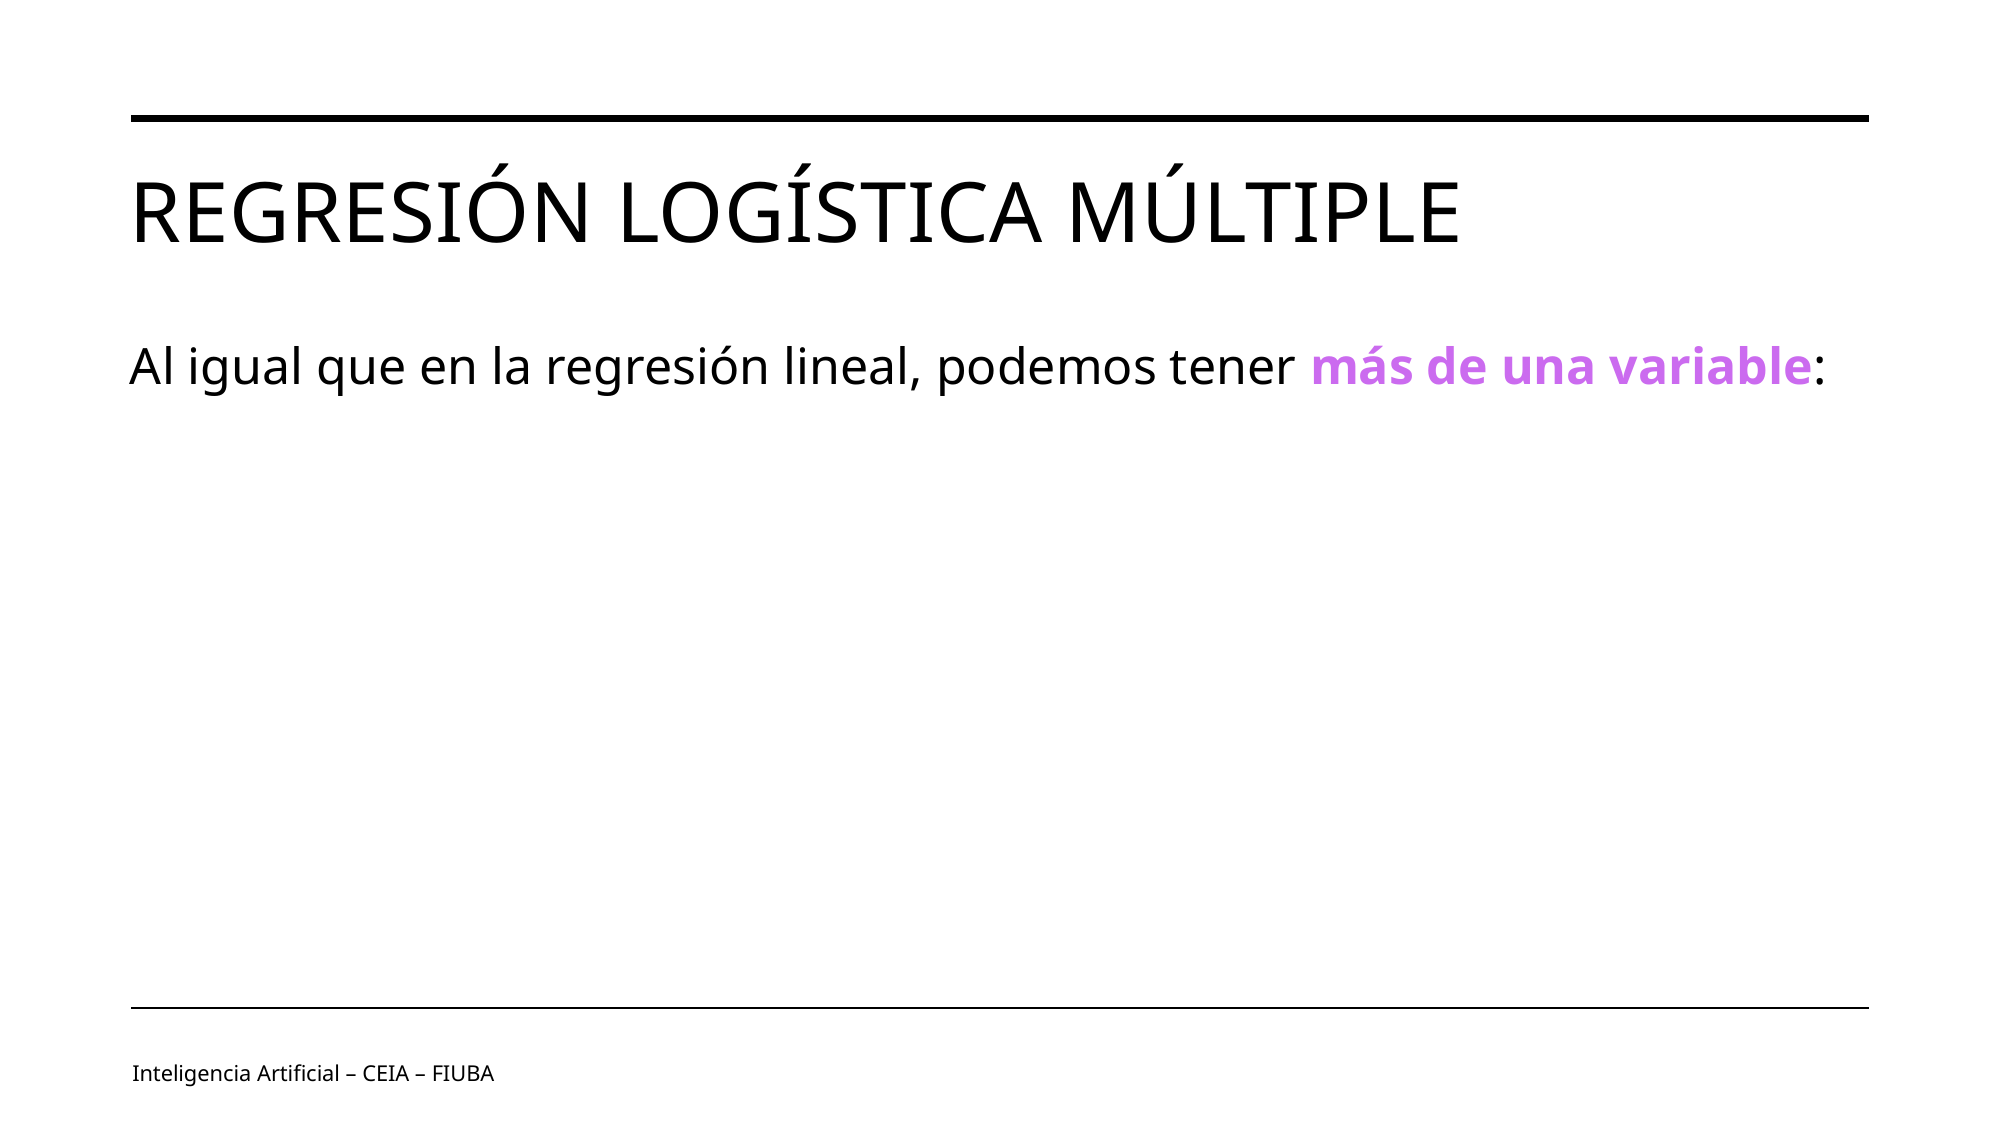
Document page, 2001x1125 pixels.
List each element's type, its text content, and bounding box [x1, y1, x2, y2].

title Regresión Logística Múltiple [114, 151, 1869, 290]
footer Inteligencia Artificial – CEIA – FIUBA [117, 1042, 862, 1103]
